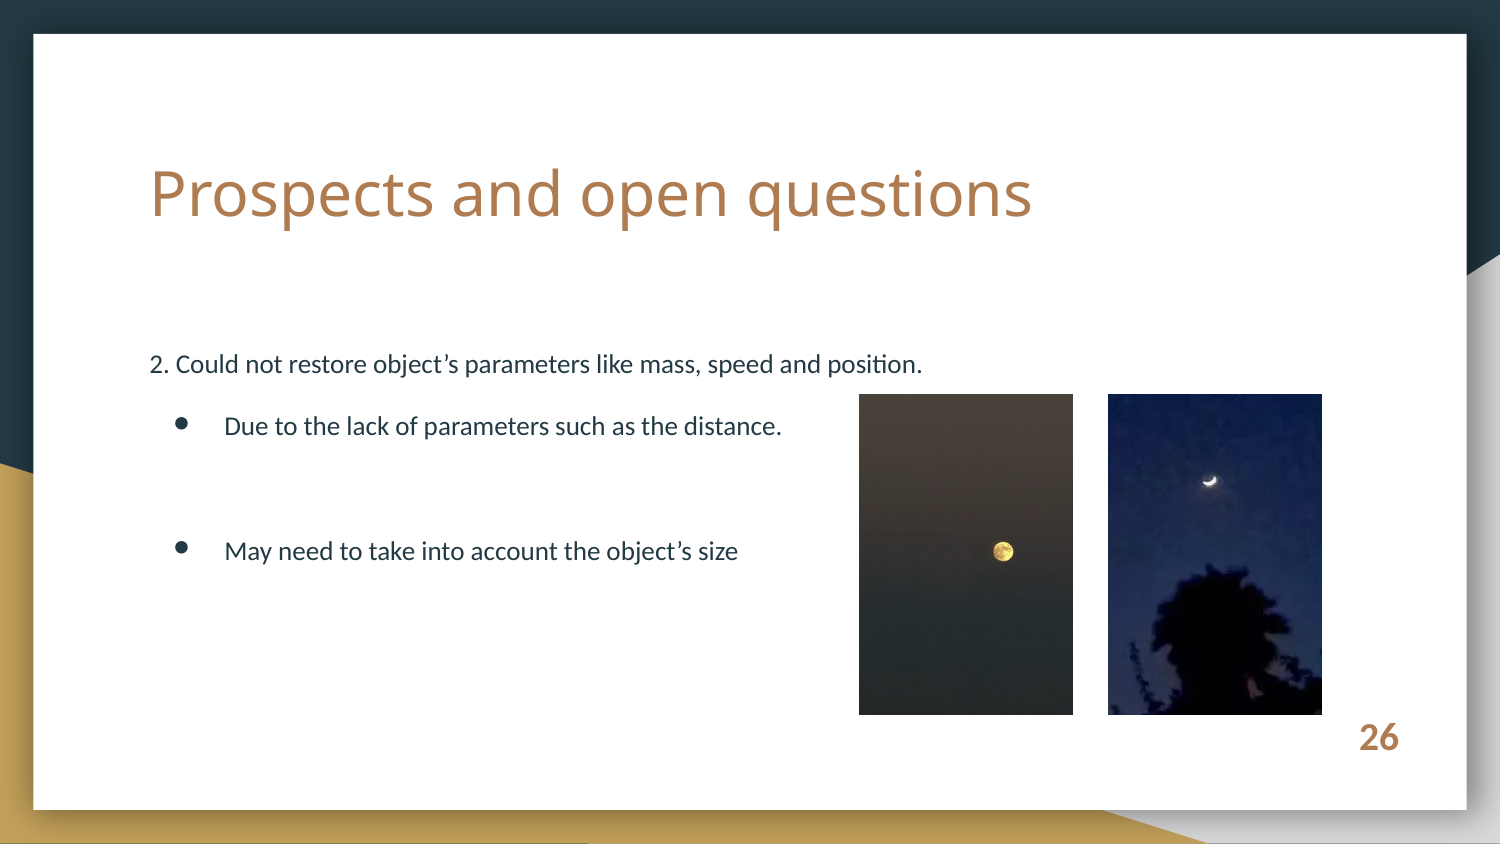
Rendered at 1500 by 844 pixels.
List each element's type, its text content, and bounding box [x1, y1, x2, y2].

picture [1108, 394, 1323, 715]
title Prospects and open questions [134, 138, 1366, 296]
picture [859, 394, 1073, 715]
text_box 26 [1321, 695, 1437, 792]
list 2. Could not restore object’s parameters like mass, speed and position. Due to the lack of parameters such as the distance. May need to take into account the object’s size [134, 326, 1366, 729]
